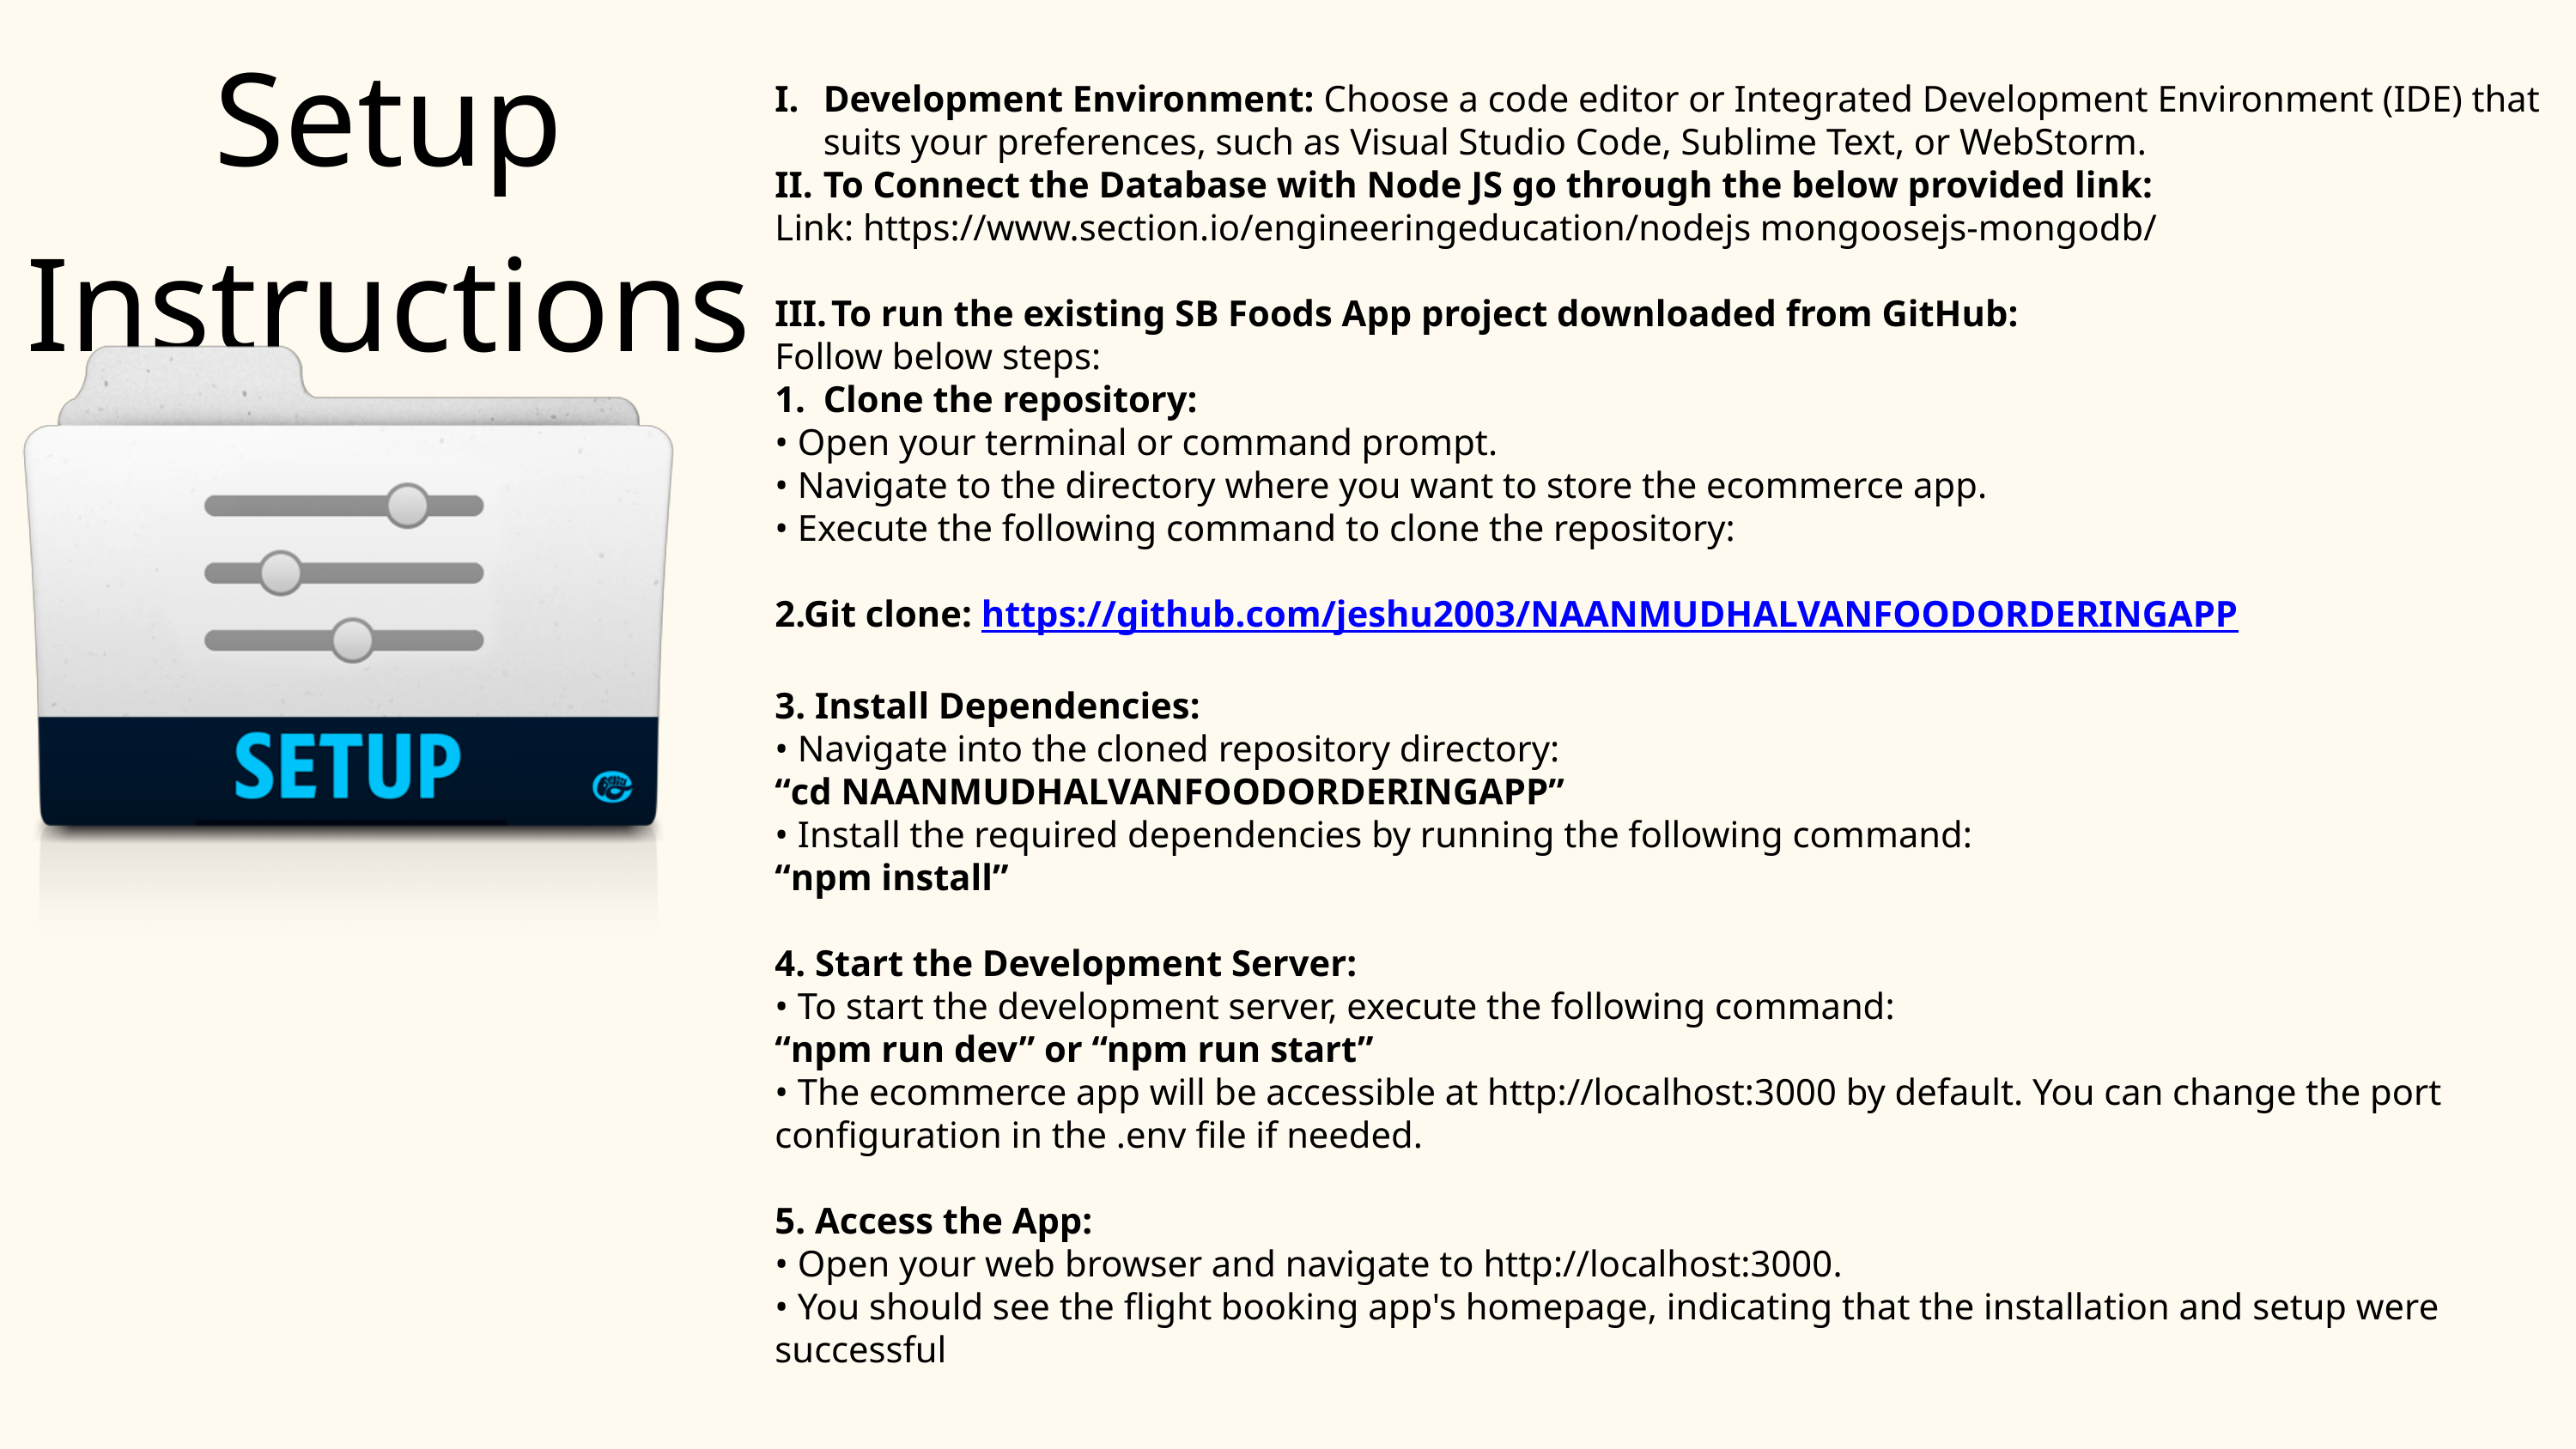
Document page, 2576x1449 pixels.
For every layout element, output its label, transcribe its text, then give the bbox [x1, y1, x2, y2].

text_box Development Environment: Choose a code editor or Integrated Development Environment (IDE) that suits your preferences, such as Visual Studio Code, Sublime Text, or WebStorm. To Connect the Database with Node JS go through the below provided link: Link: https://www.section.io/engineeringeducation/nodejs mongoosejs-mongodb/ To run the existing SB Foods App project downloaded from GitHub: Follow below steps: Clone the repository: • Open your terminal or command prompt. • Navigate to the directory where you want to store the ecommerce app. • Execute the following command to clone the repository: 2.Git clone: https://github.com/jeshu2003/NAANMUDHALVANFOODORDERINGAPP 3. Install Dependencies: • Navigate into the cloned repository directory: “cd NAANMUDHALVANFOODORDERINGAPP” • Install the required dependencies by running the following command: “npm install” 4. Start the Development Server: • To start the development server, execute the following command: “npm run dev” or “npm run start” • The ecommerce app will be accessible at http://localhost:3000 by default. You can change the port configuration in the .env file if needed. 5. Access the App: • Open your web browser and navigate to http://localhost:3000. • You should see the flight booking app's homepage, indicating that the installation and setup were successful [762, 70, 2576, 1377]
text_box Setup Instructions [0, 6, 842, 378]
picture [21, 317, 677, 972]
